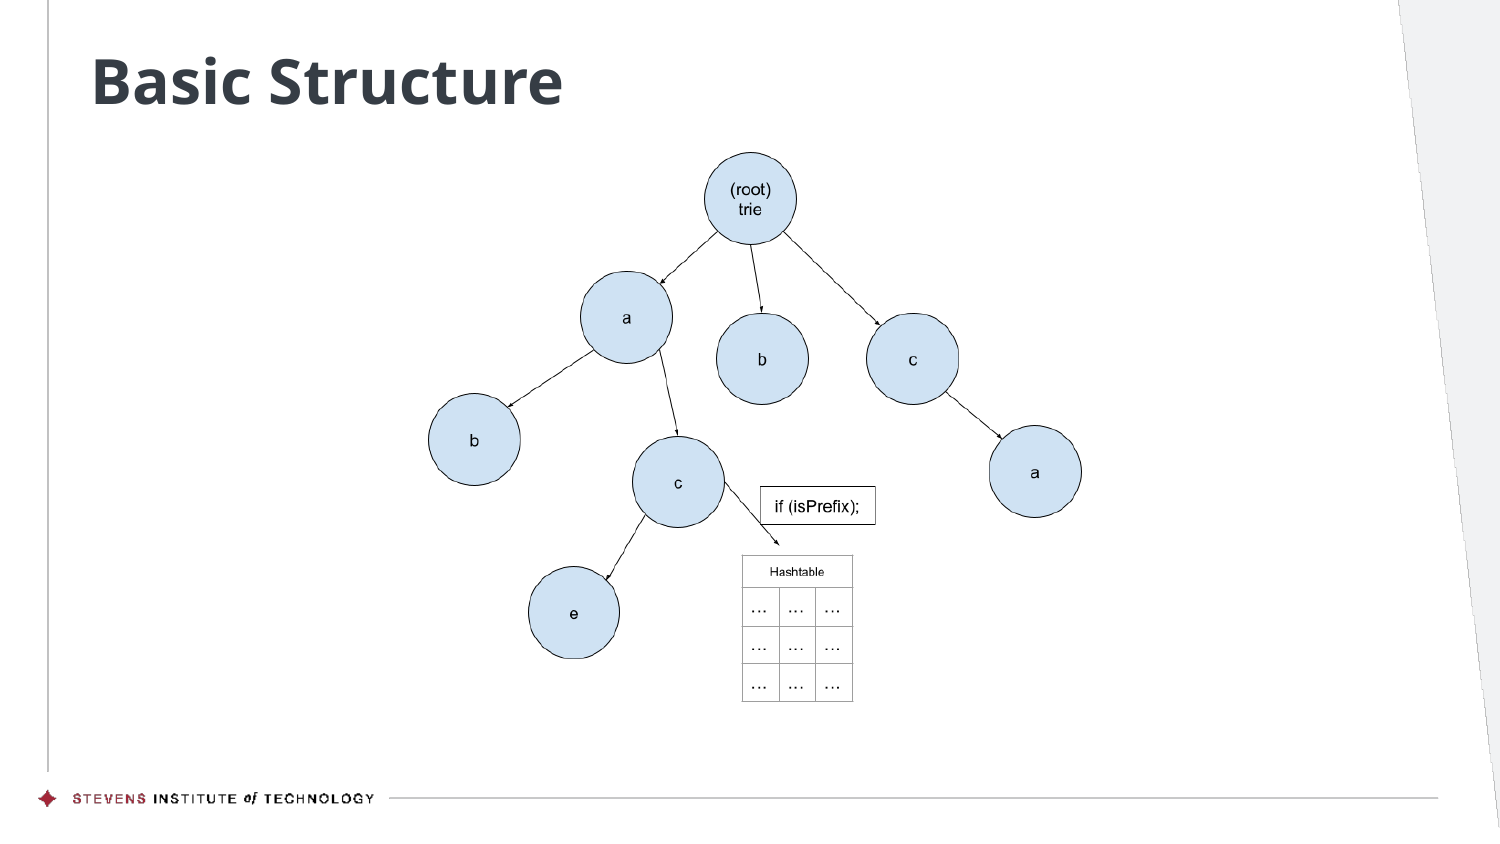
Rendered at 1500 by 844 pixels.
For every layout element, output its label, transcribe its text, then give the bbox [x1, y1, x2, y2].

title Basic Structure [79, 44, 1398, 208]
picture [0, 0, 1500, 844]
